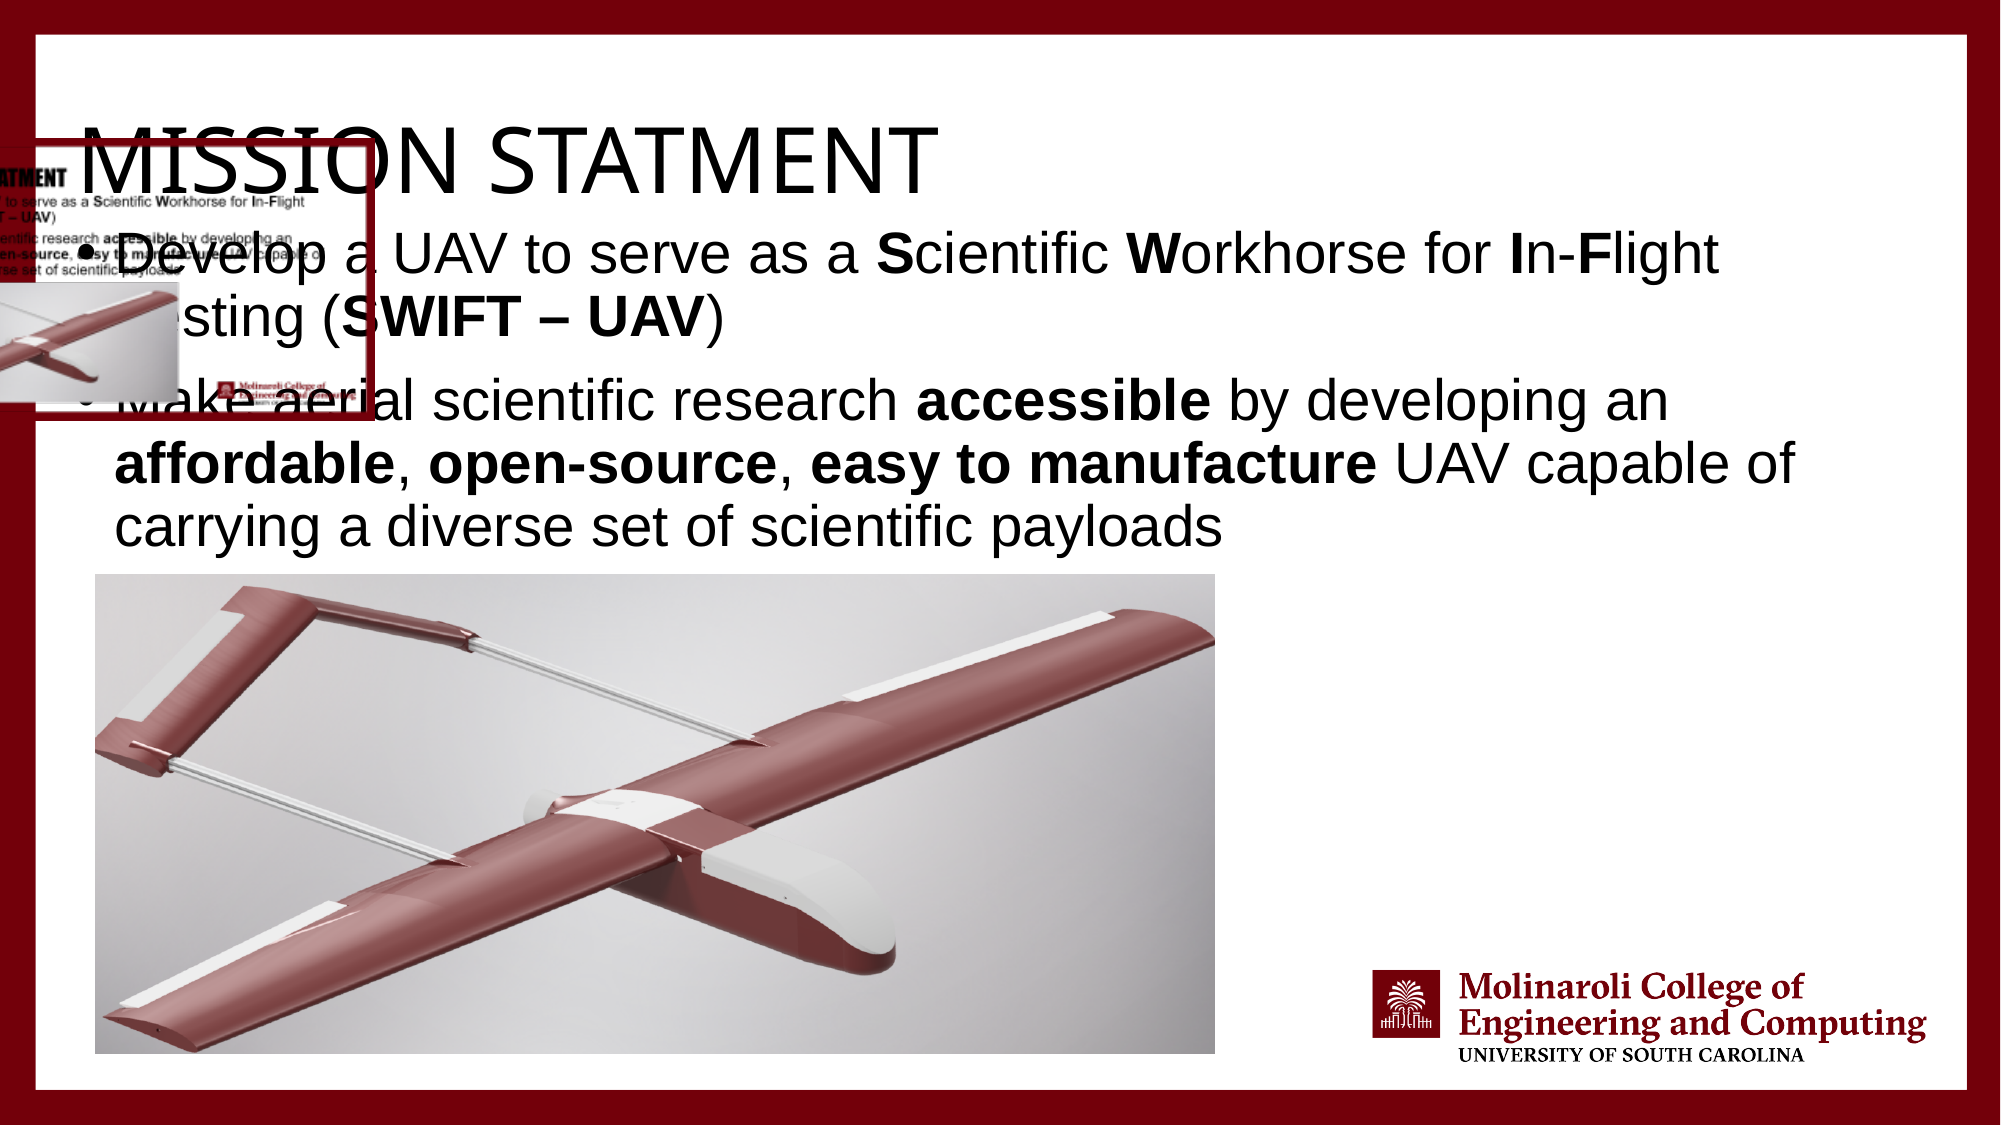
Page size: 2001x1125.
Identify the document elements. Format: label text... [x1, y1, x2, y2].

picture [0, 0, 2001, 1125]
list Develop a UAV to serve as a Scientific Workhorse for In-Flight Testing (SWIFT – UAV) Make aerial scientific research accessible by developing an affordable, open-source, easy to manufacture UAV capable of carrying a diverse set of scientific payloads [61, 215, 1905, 1010]
title Mission Statment [61, 55, 1787, 215]
